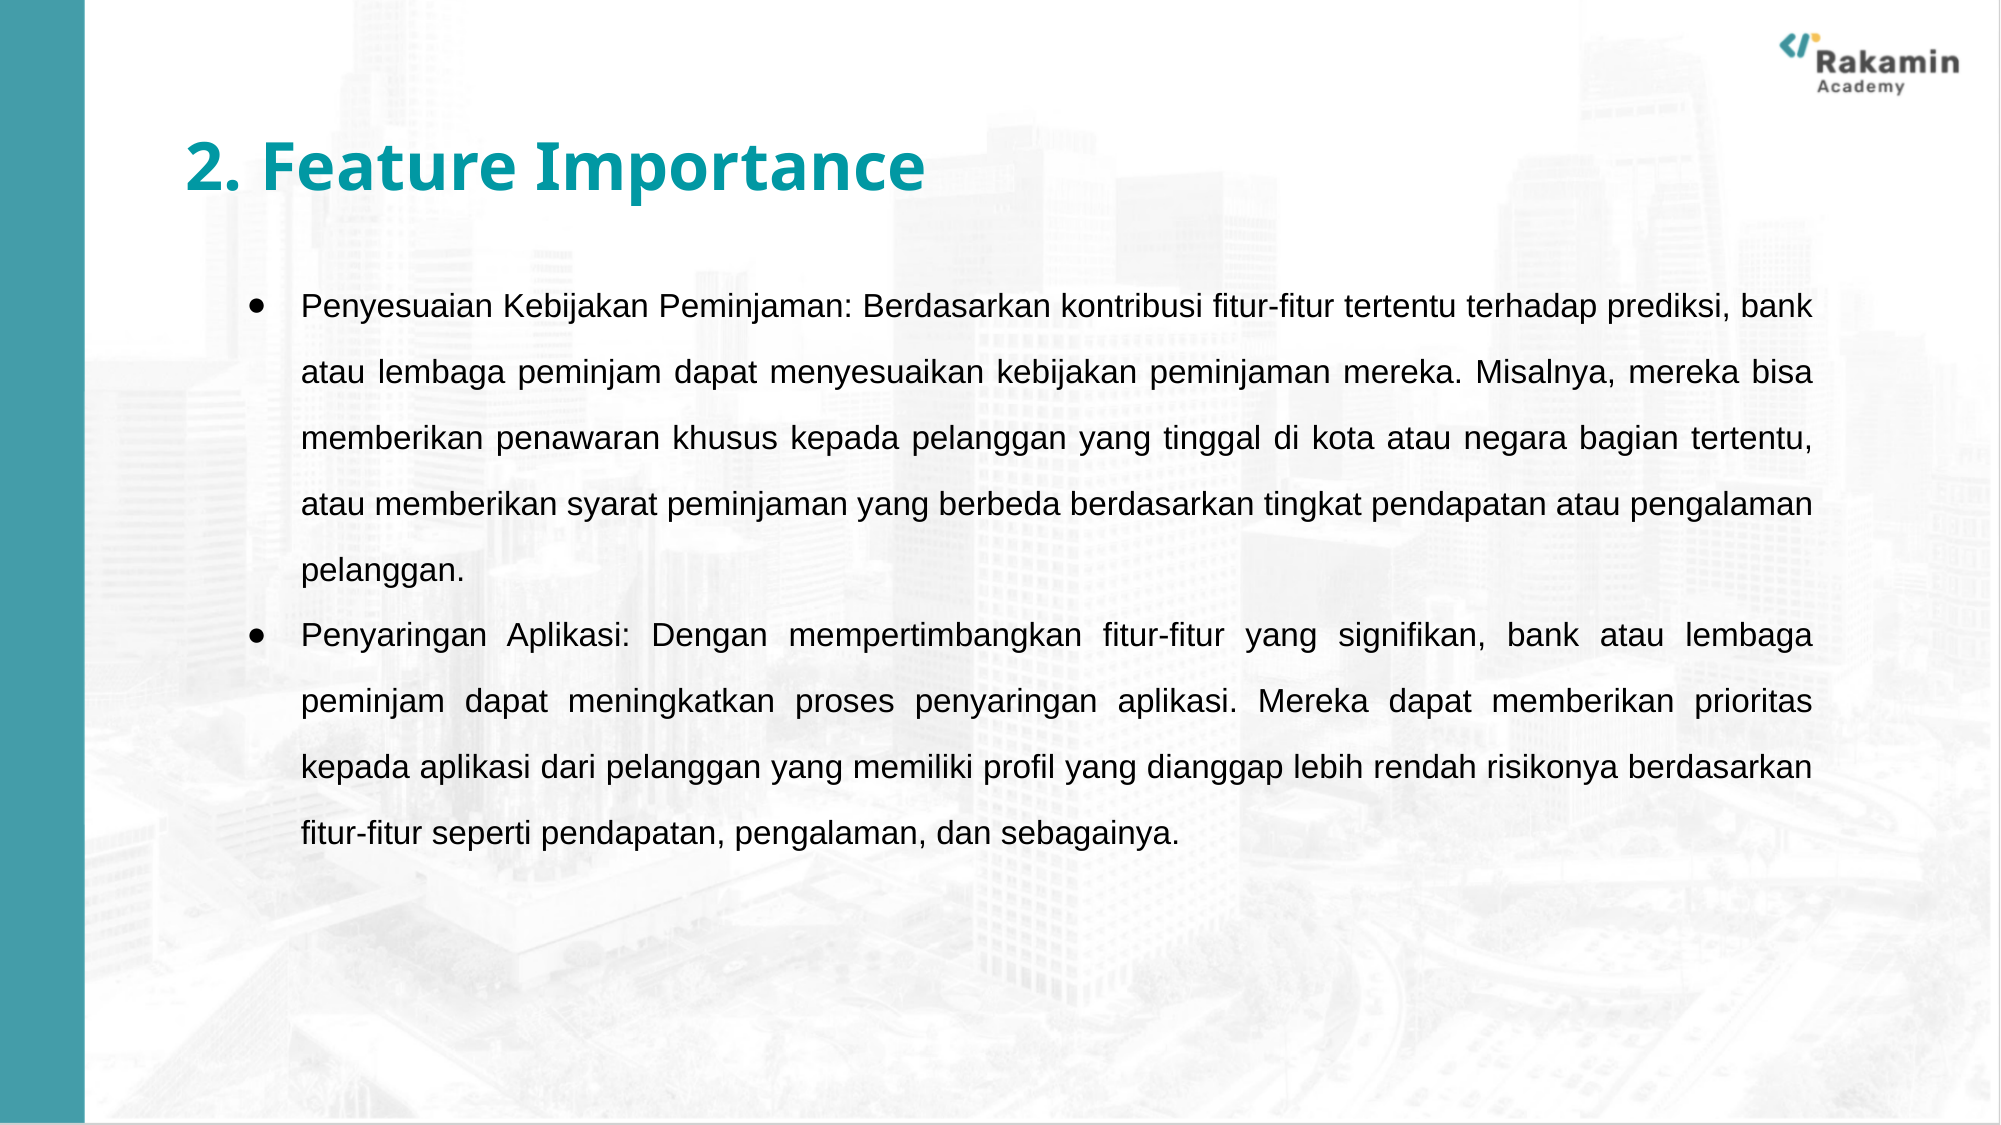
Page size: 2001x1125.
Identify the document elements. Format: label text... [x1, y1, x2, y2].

text_box 2. Feature Importance [170, 114, 1377, 212]
picture [0, 0, 2001, 1125]
text_box Penyesuaian Kebijakan Peminjaman: Berdasarkan kontribusi fitur-fitur tertentu terhadap prediksi, bank atau lembaga peminjam dapat menyesuaikan kebijakan peminjaman mereka. Misalnya, mereka bisa memberikan penawaran khusus kepada pelanggan yang tinggal di kota atau negara bagian tertentu, atau memberikan syarat peminjaman yang berbeda berdasarkan tingkat pendapatan atau pengalaman pelanggan. Penyaringan Aplikasi: Dengan mempertimbangkan fitur-fitur yang signifikan, bank atau lembaga peminjam dapat meningkatkan proses penyaringan aplikasi. Mereka dapat memberikan prioritas kepada aplikasi dari pelanggan yang memiliki profil yang dianggap lebih rendah risikonya berdasarkan fitur-fitur seperti pendapatan, pengalaman, dan sebagainya. [210, 250, 1831, 859]
